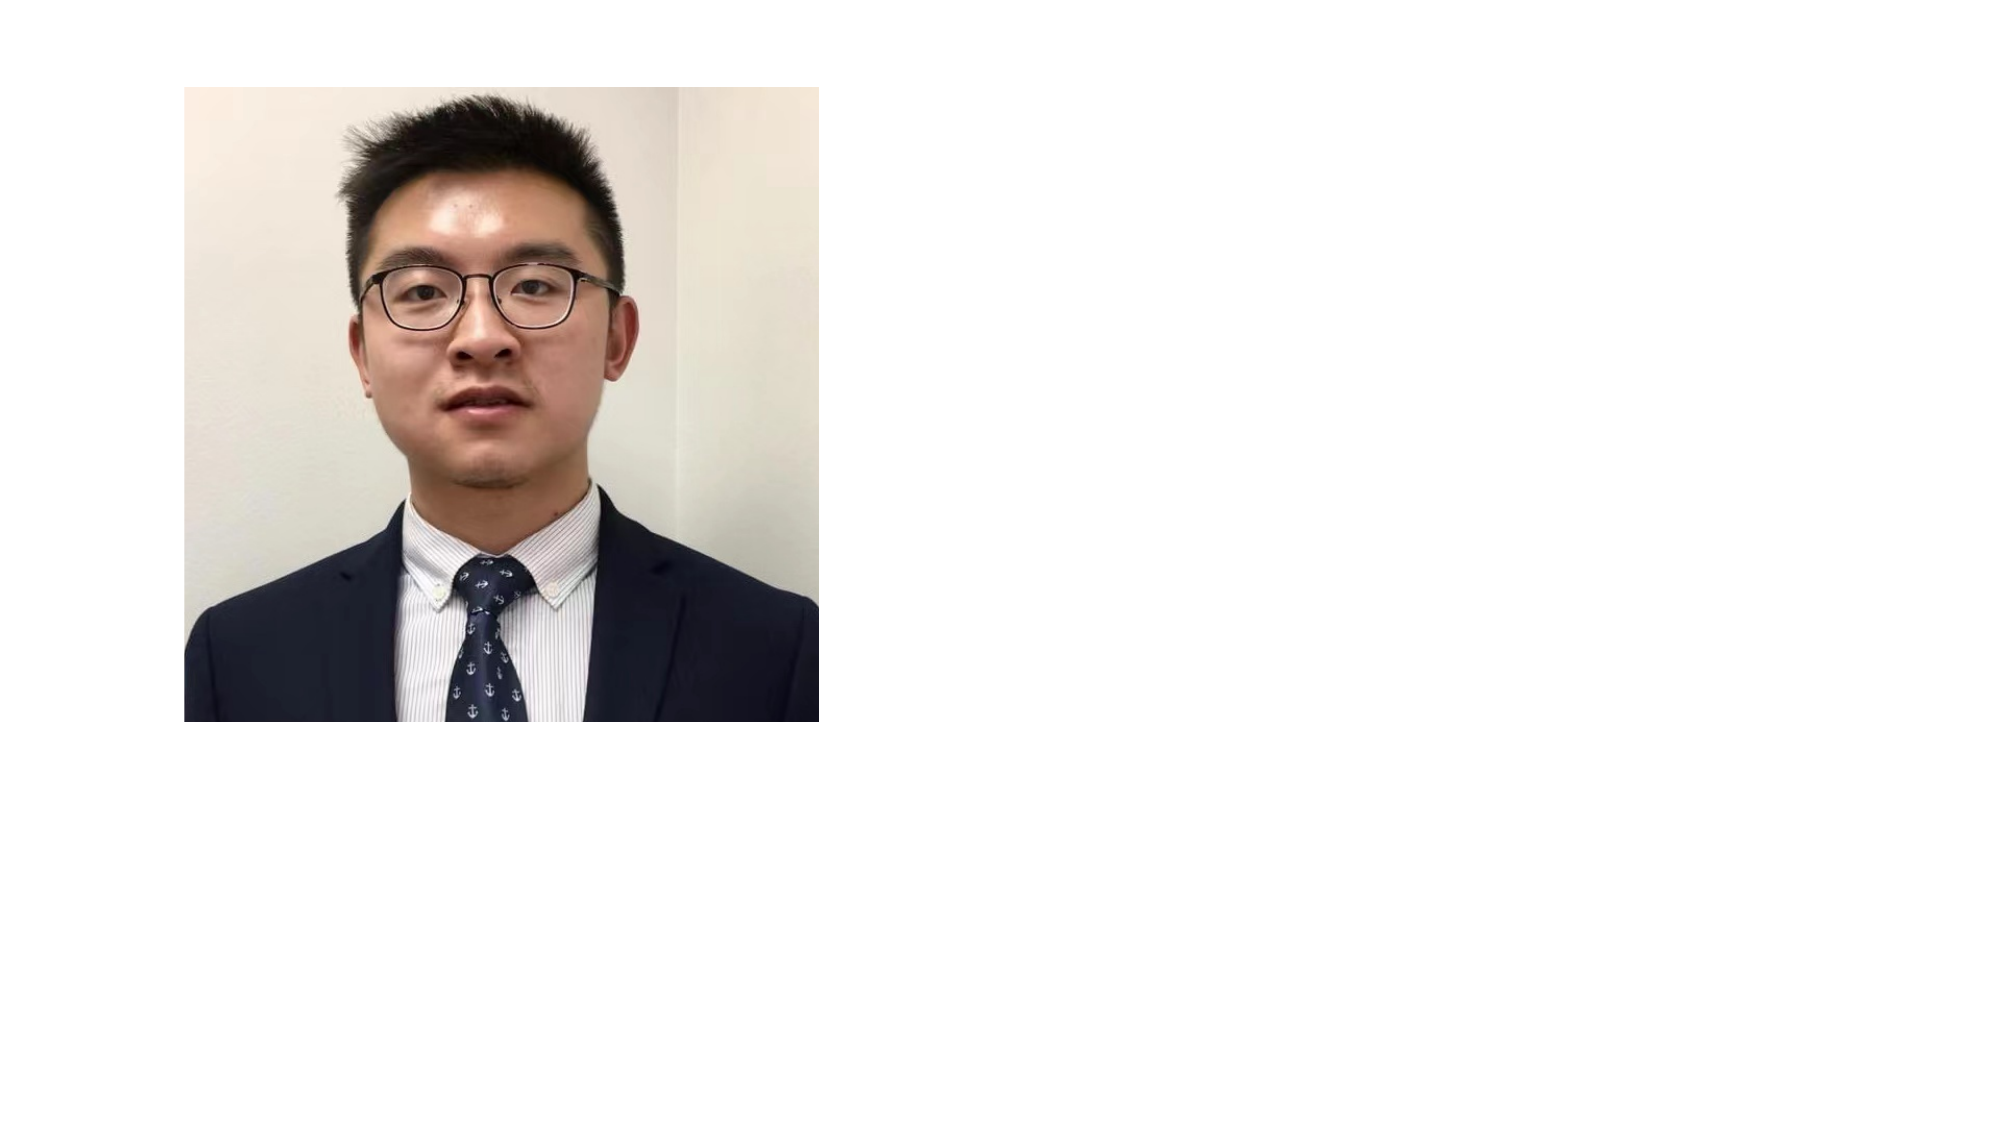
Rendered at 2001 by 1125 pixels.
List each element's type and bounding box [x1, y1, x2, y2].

picture [184, 87, 819, 722]
